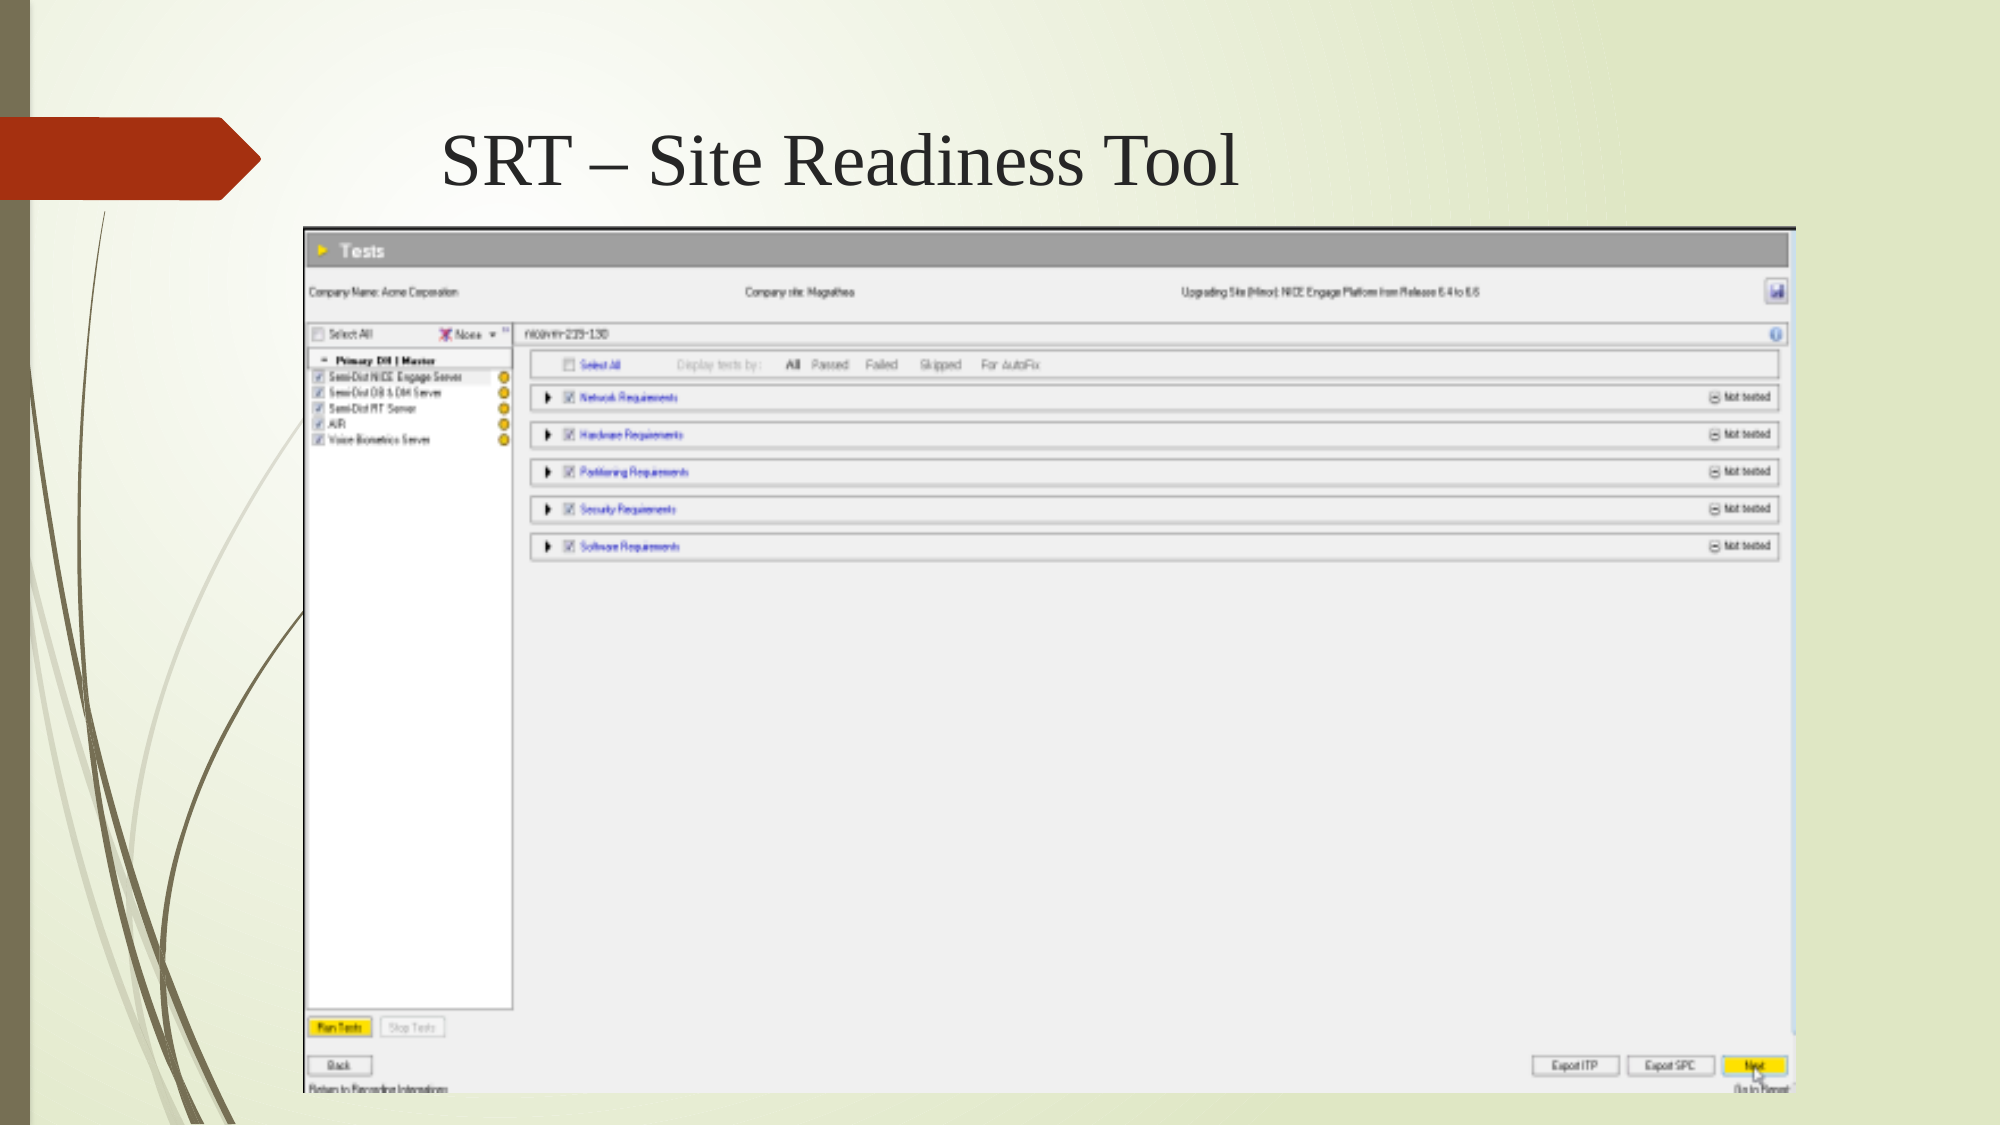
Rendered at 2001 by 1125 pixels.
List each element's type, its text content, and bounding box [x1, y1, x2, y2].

title SRT – Site Readiness Tool [425, 102, 1888, 313]
picture [302, 226, 1796, 1094]
